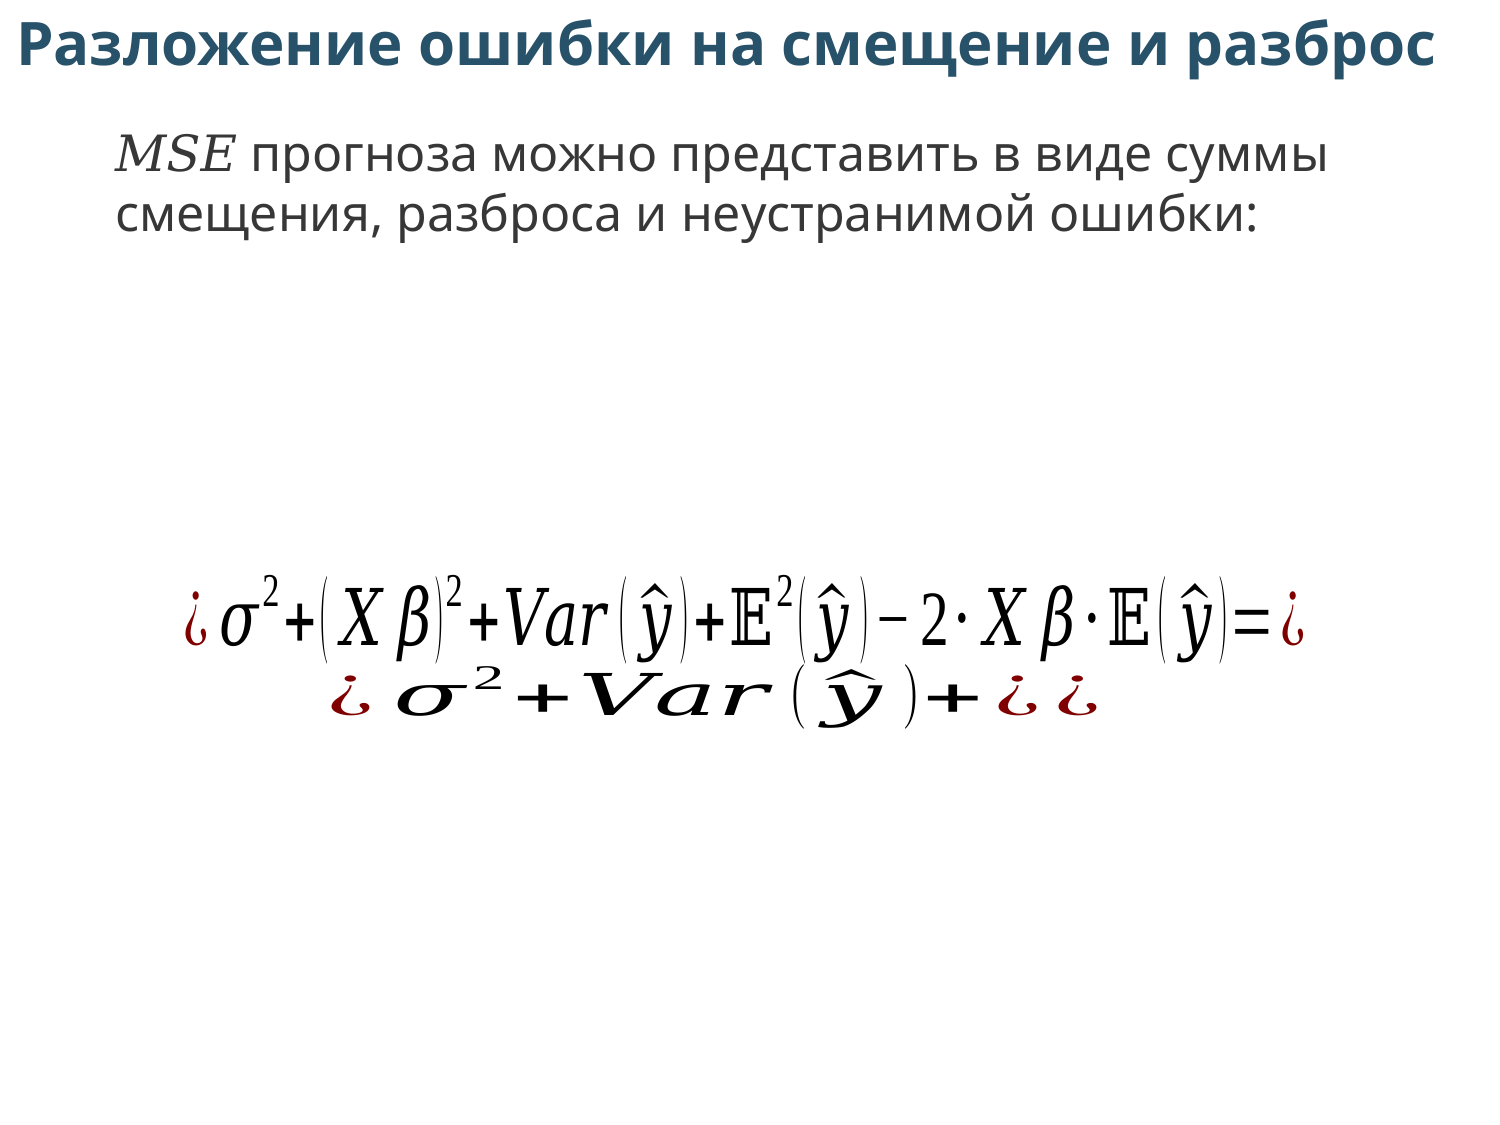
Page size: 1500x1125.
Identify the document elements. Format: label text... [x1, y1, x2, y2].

text_box 𝑀𝑆𝐸 прогноза можно представить в виде суммы смещения, разброса и неустранимой ошибки: [100, 113, 1471, 249]
text_box Разложение ошибки на смещение и разброс [1, 0, 1500, 94]
